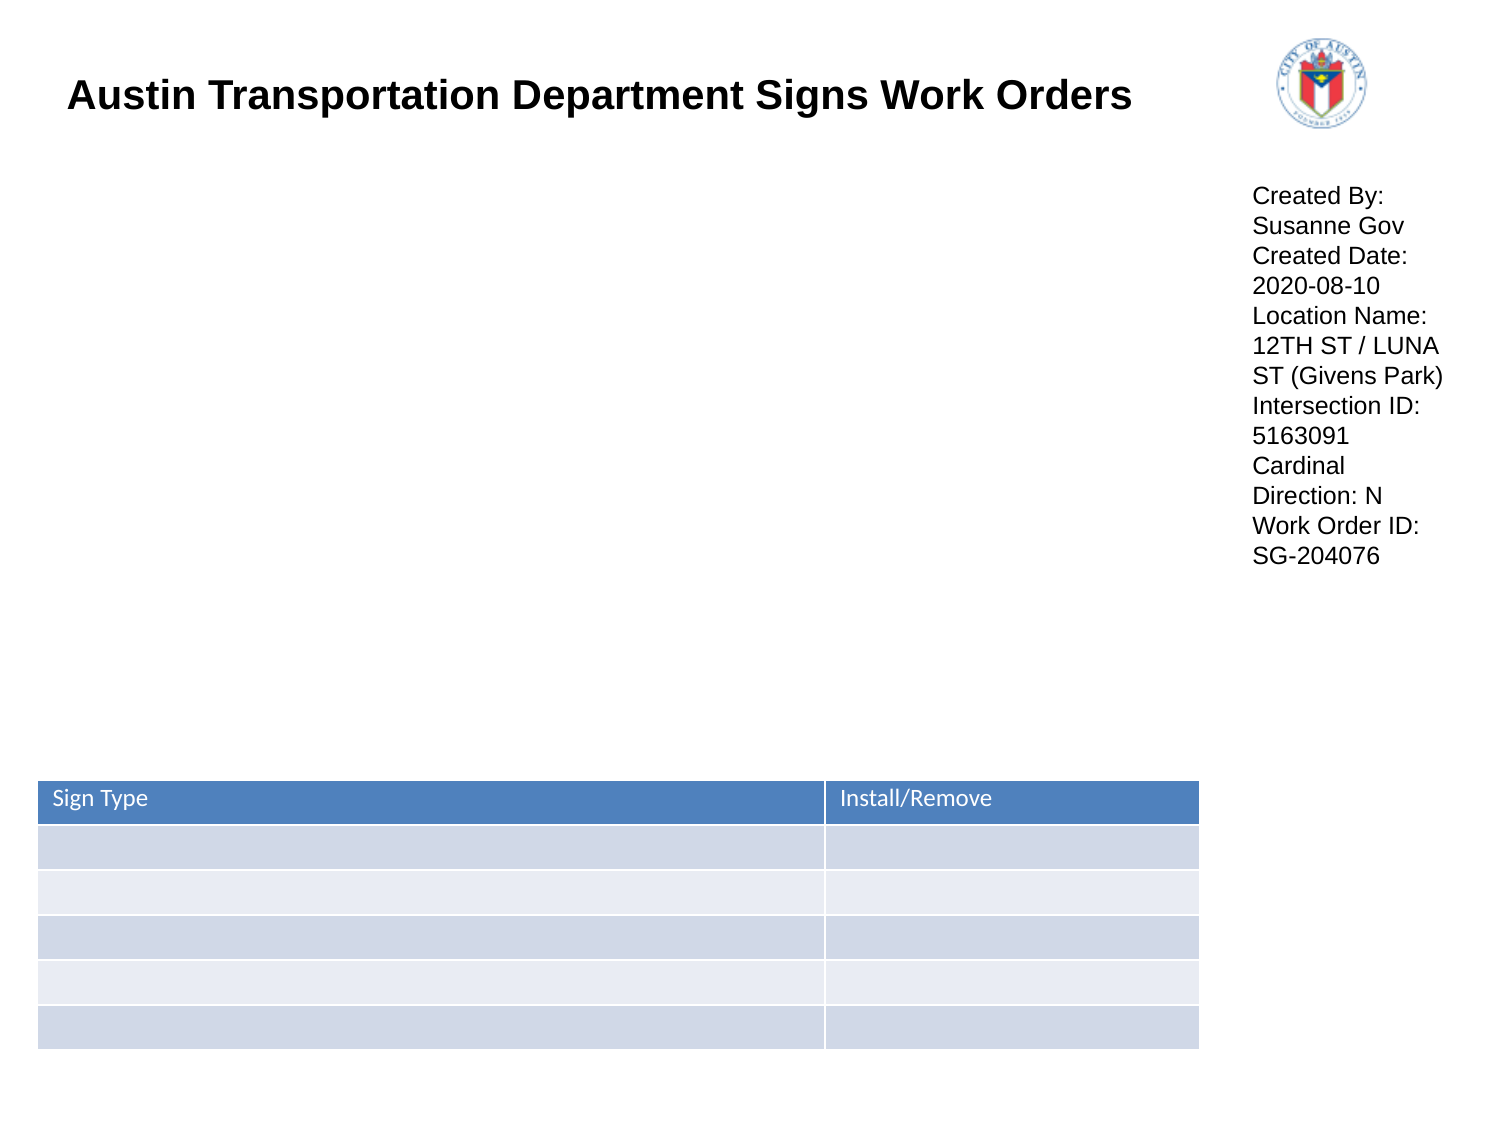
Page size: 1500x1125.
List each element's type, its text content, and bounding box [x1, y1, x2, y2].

table_cell [826, 826, 1199, 869]
table_cell [826, 916, 1199, 959]
table_cell [38, 871, 824, 914]
table_cell [826, 871, 1199, 914]
table_cell [38, 916, 824, 959]
text_box Austin Transportation Department Signs Work Orders [51, 60, 1149, 125]
table_header Install/Remove [826, 781, 1199, 824]
table_cell [826, 1006, 1199, 1049]
picture [1274, 37, 1369, 132]
table_cell [38, 826, 824, 869]
table_cell [38, 961, 824, 1004]
text_box Created By: Susanne Gov Created Date: 2020-08-10 Location Name: 12TH ST / LUNA ST (Givens Park) Intersection ID: 5163091 Cardinal Direction: N Work Order ID: SG-204076 [1237, 172, 1463, 577]
table_cell [38, 1006, 824, 1049]
table_header Sign Type [38, 781, 824, 824]
table_cell [826, 961, 1199, 1004]
